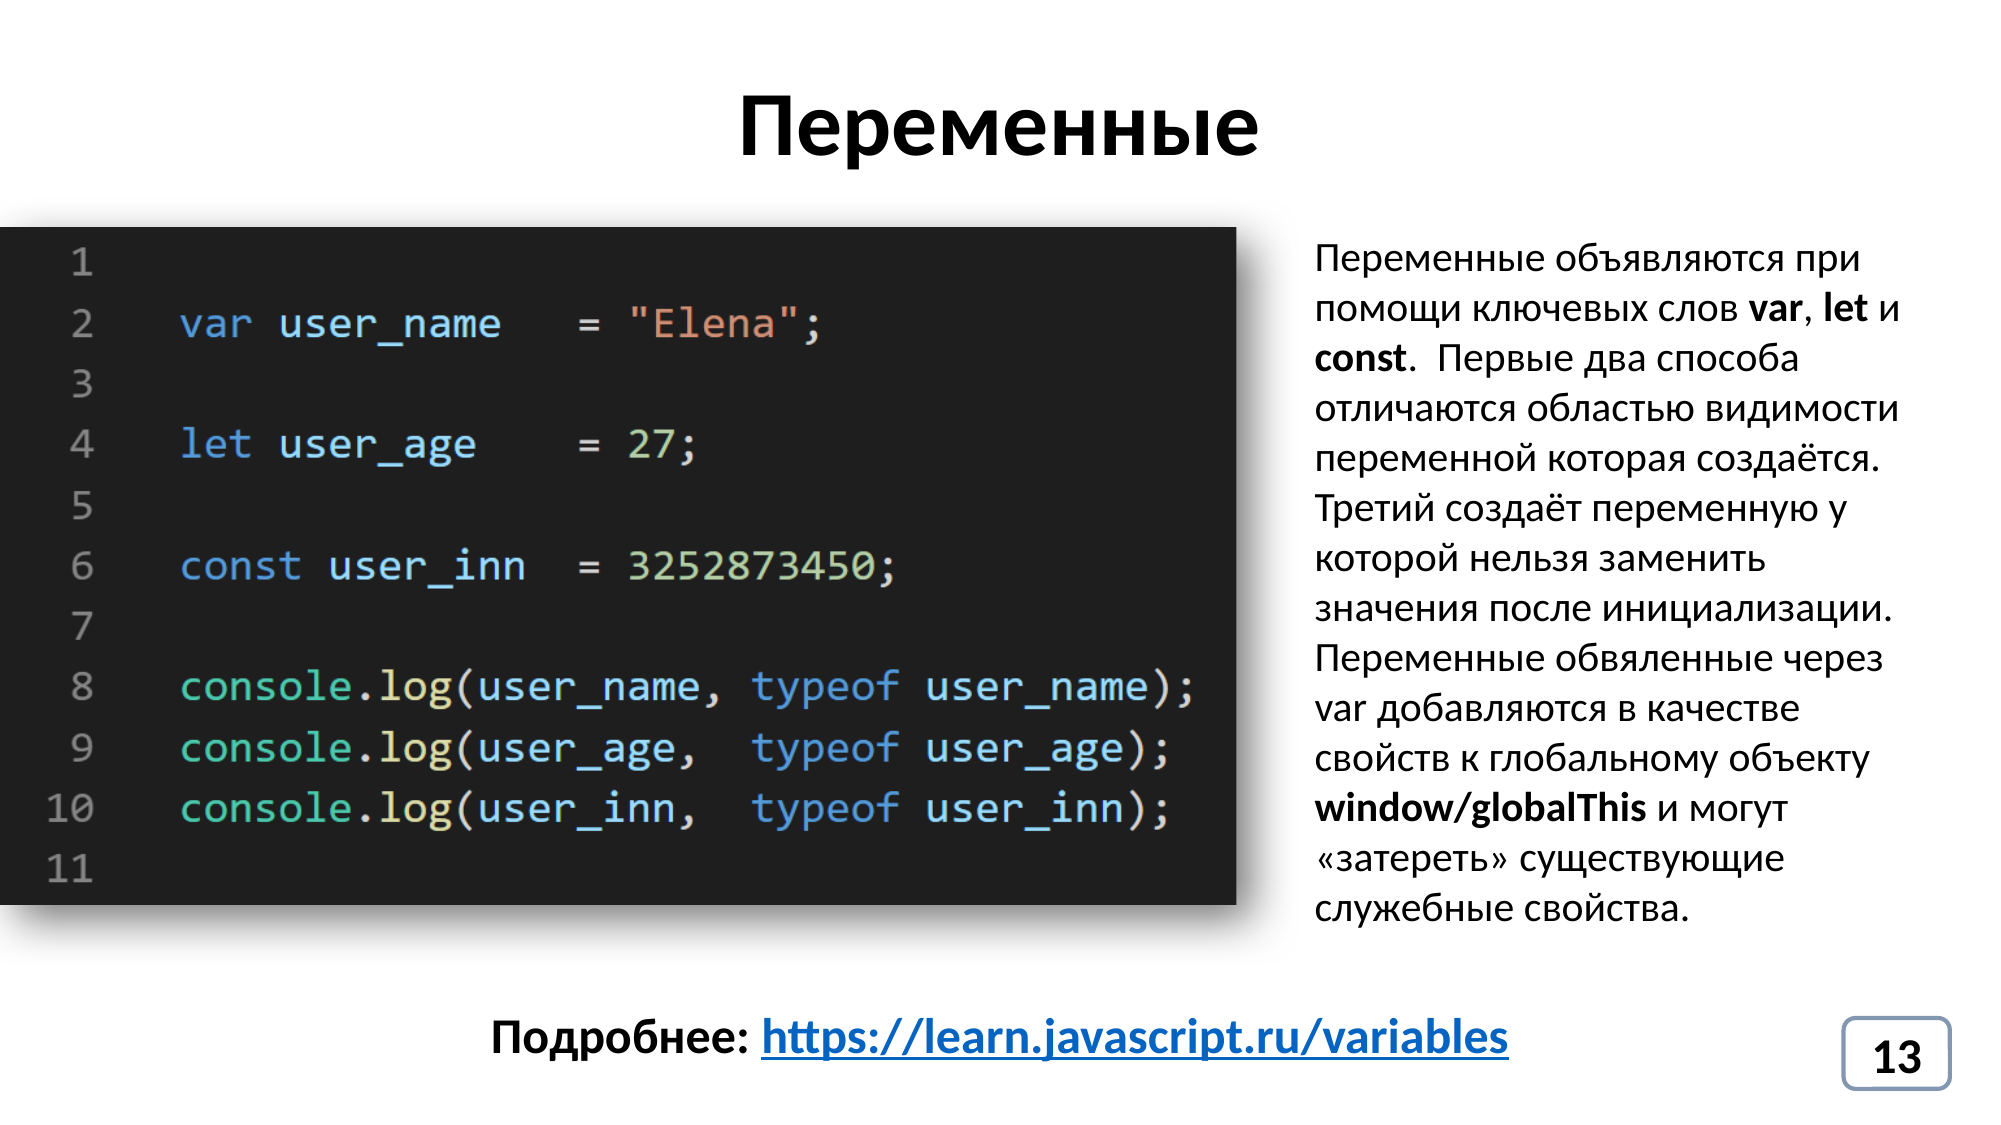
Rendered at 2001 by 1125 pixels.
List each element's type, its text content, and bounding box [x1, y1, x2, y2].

text_box Подробнее: https://learn.javascript.ru/variables [0, 996, 2000, 1072]
picture [0, 227, 1237, 905]
text_box 13 [1842, 1072, 1951, 1090]
text_box Переменные объявляются при помощи ключевых слов var, let и const. Первые два способа отличаются областью видимости переменной которая создаётся. Третий создаёт переменную у которой нельзя заменить значения после инициализации. Переменные обвяленные через var добавляются в качестве свойств к глобальному объекту window/globalThis и могут «затереть» существующие служебные свойства. [1299, 222, 1930, 938]
text_box Переменные [0, 56, 2000, 182]
